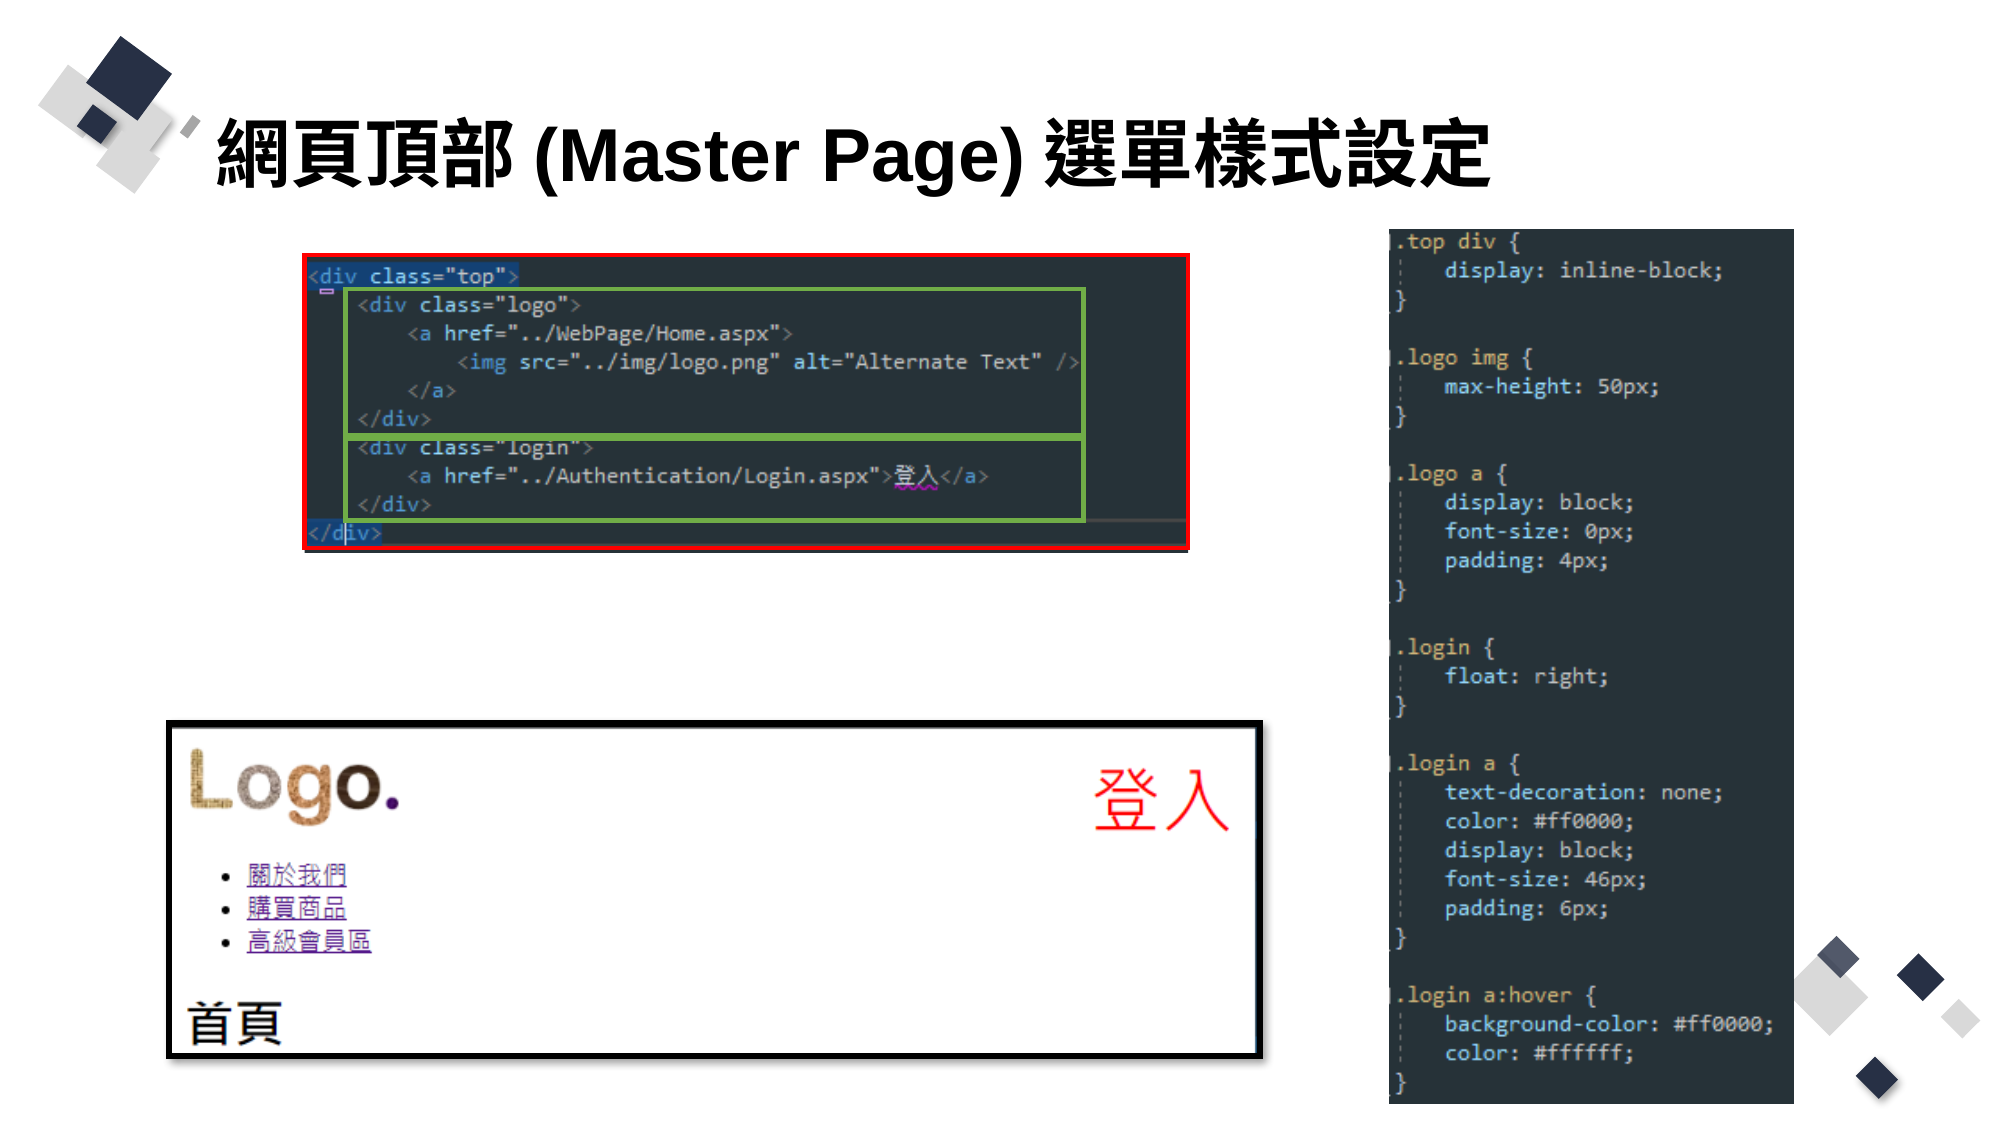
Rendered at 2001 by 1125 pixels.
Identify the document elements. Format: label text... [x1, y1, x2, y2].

picture [172, 726, 1257, 1054]
picture [1389, 229, 1794, 1104]
picture [304, 257, 1189, 553]
title 網頁頂部(Master Page)選單樣式設定 [200, 59, 1783, 255]
